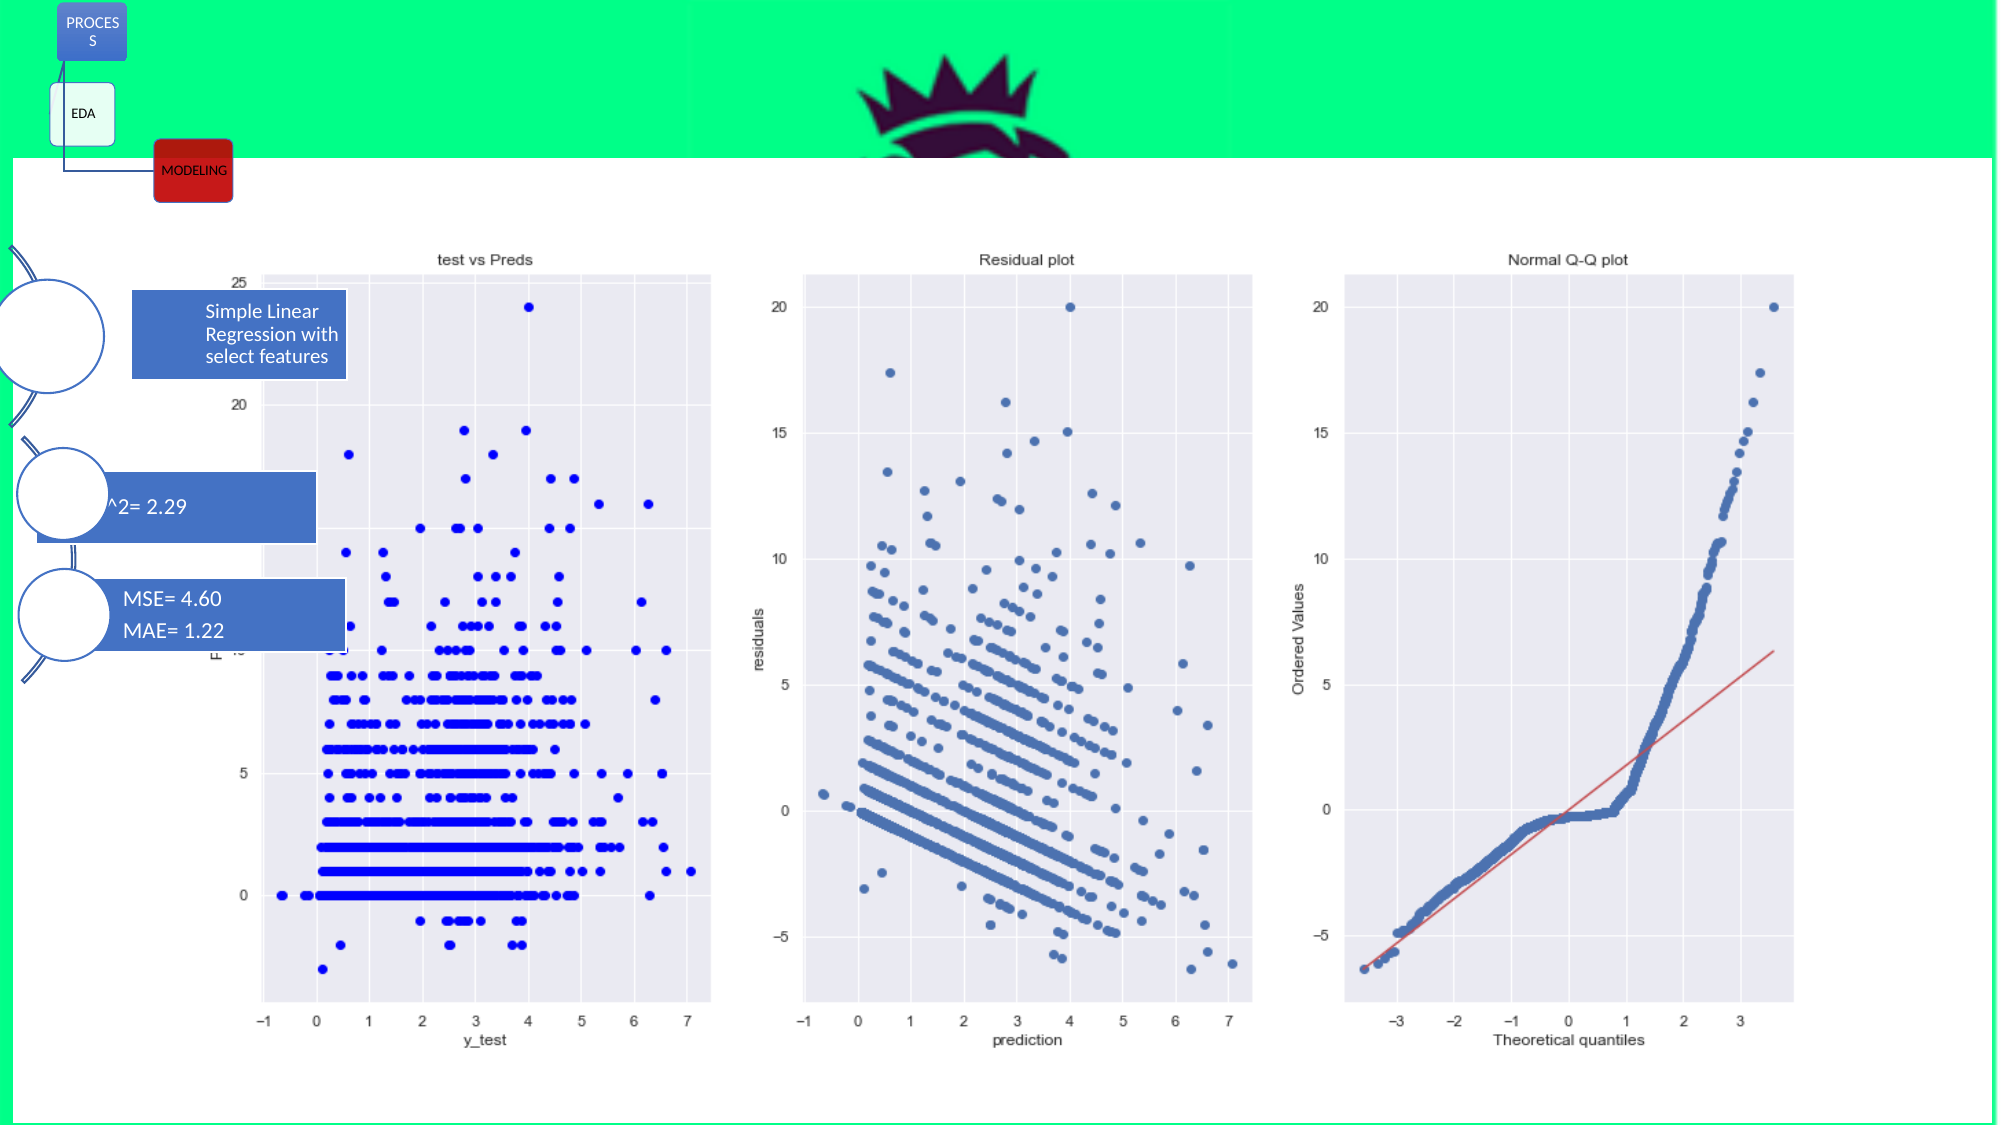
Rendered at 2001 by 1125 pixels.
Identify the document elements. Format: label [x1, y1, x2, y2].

text_box [0, 241, 348, 432]
text_box [17, 432, 348, 689]
text_box [0, 2, 298, 221]
picture [0, 0, 2001, 1125]
